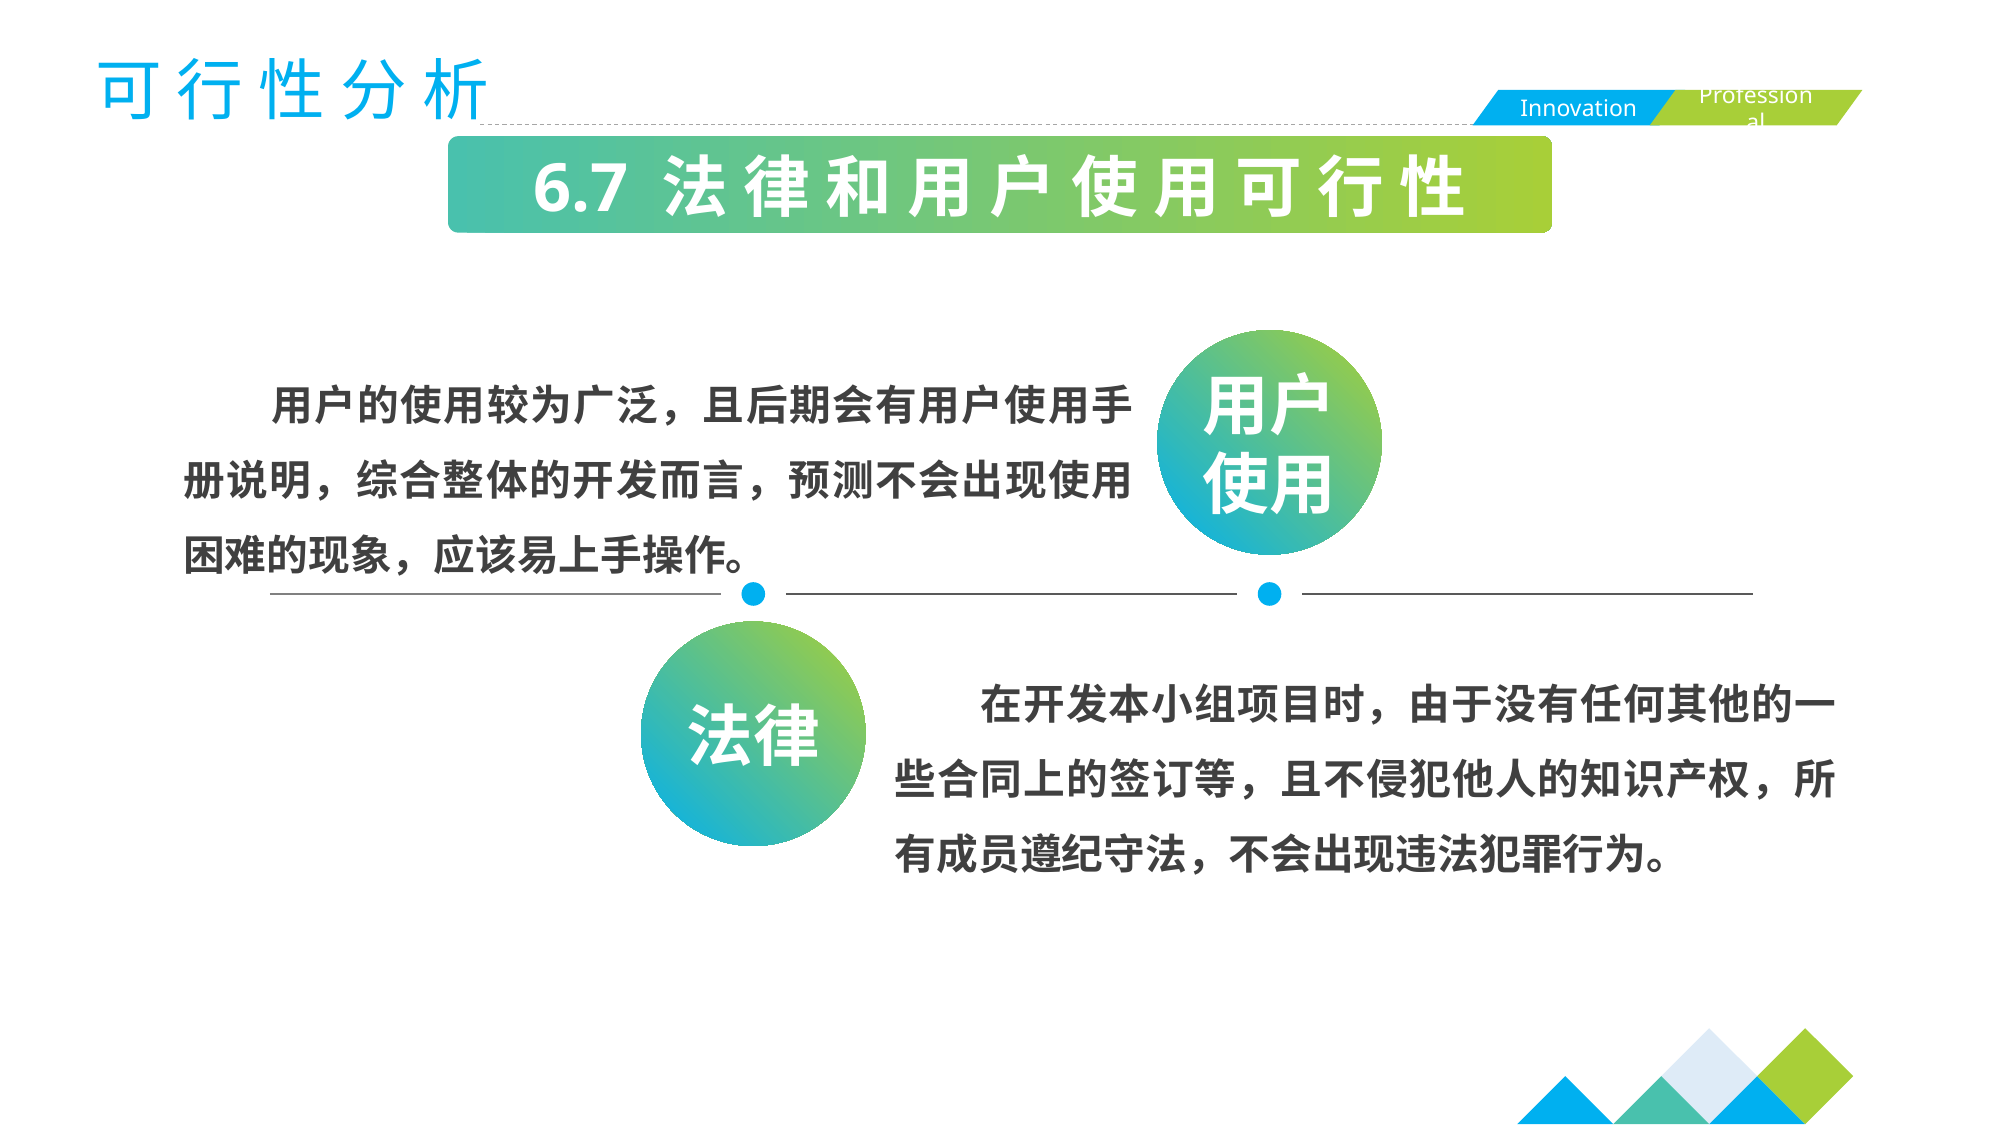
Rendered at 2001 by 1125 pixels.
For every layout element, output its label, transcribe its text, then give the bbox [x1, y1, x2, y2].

text_box [740, 587, 767, 607]
text_box 法律 [640, 620, 867, 847]
text_box 用户 使用 [1156, 329, 1383, 556]
text_box 在开发本小组项目时，由于没有任何其他的一些合同上的签订等，且不侵犯他人的知识产权，所有成员遵纪守法，不会出现违法犯罪行为。 [880, 645, 1852, 885]
text_box [1256, 581, 1283, 607]
text_box 可 行 性 分 析 [80, 40, 577, 135]
text_box 6.7 法 律 和 用 户 使 用 可 行 性 [446, 135, 1553, 234]
text_box 用户的使用较为广泛，且后期会有用户使用手册说明，综合整体的开发而言，预测不会出现使用困难的现象，应该易上手操作。 [168, 346, 1148, 587]
